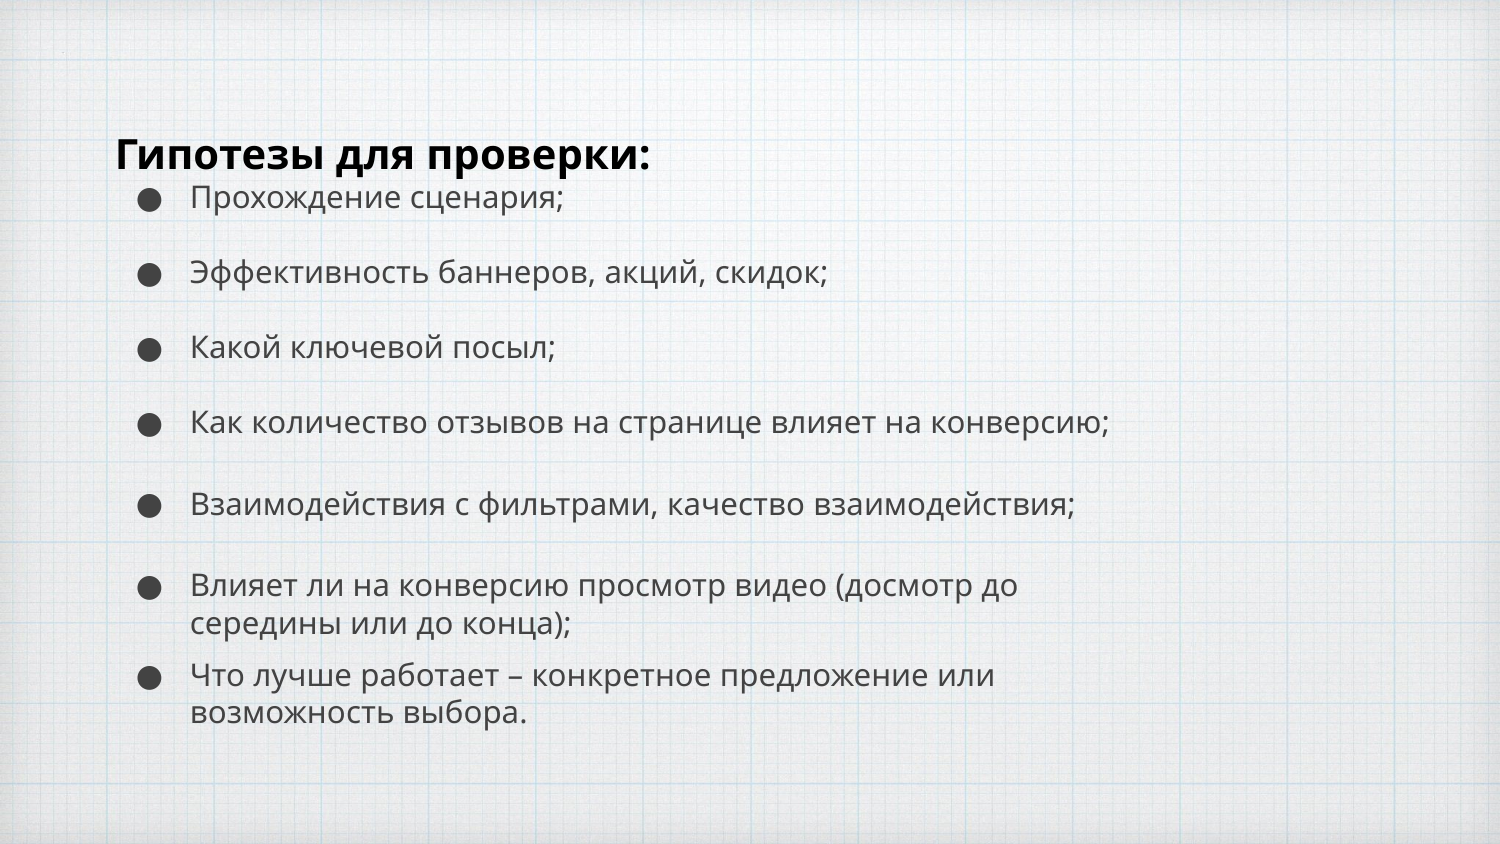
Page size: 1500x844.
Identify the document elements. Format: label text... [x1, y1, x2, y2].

text_box Гипотезы для проверки: Прохождение сценария; Эффективность баннеров, акций, скидок; Какой ключевой посыл; Как количество отзывов на странице влияет на конверсию; Взаимодействия с фильтрами, качество взаимодействия; Влияет ли на конверсию просмотр видео (досмотр до середины или до конца); Что лучше работает – конкретное предложение или возможность выбора. [99, 62, 1175, 788]
text_box [91, 45, 1389, 790]
picture [0, 0, 1500, 844]
